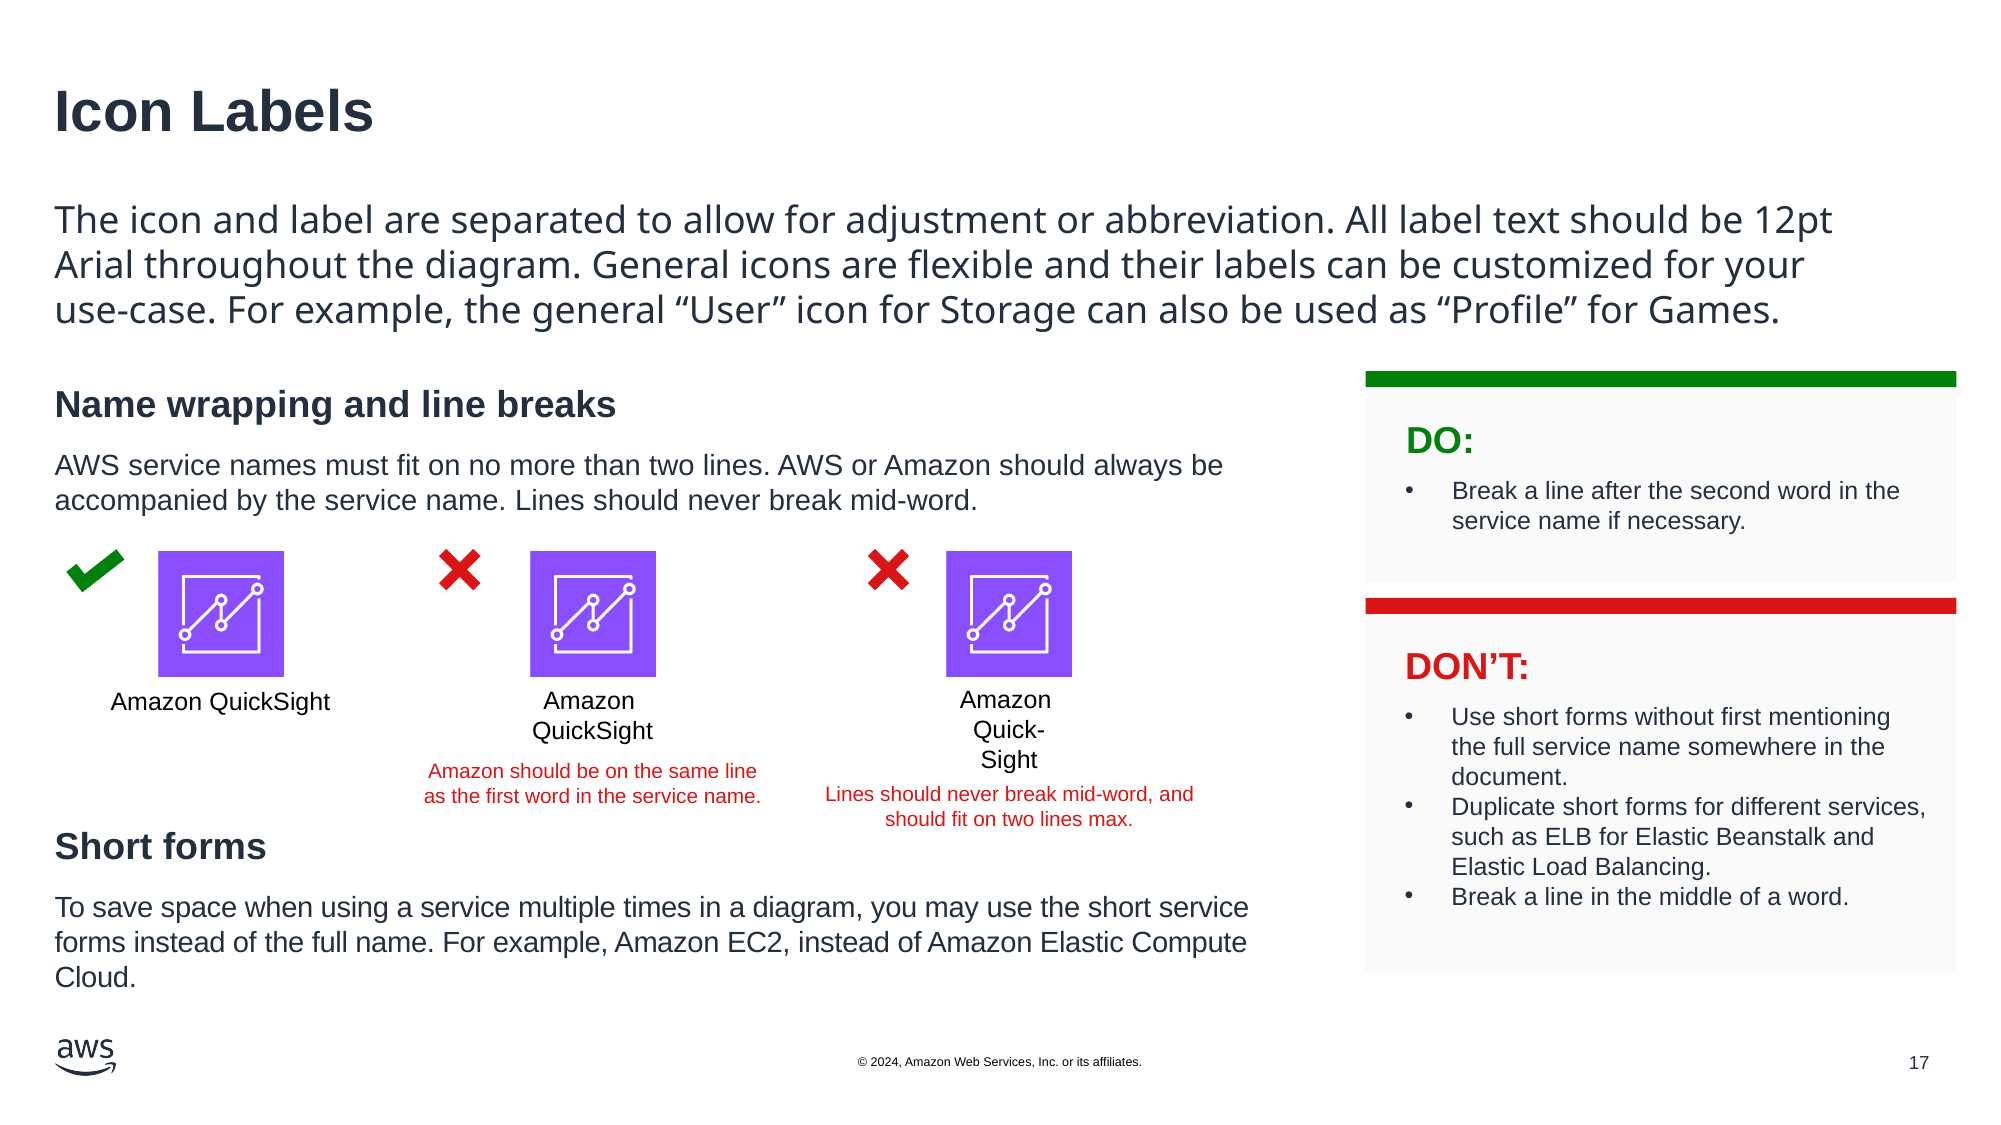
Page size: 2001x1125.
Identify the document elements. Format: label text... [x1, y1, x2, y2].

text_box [57, 551, 385, 724]
picture [55, 1039, 116, 1076]
text_box Use short forms without first mentioning the full service name somewhere in the document. Duplicate short forms for different services, such as ELB for Elastic Beanstalk and Elastic Load Balancing. Break a line in the middle of a word. [1389, 693, 1944, 918]
text_box [1365, 597, 1957, 615]
text_box DO: [1391, 409, 1900, 467]
text_box [1365, 370, 1957, 388]
footer © 2024, Amazon Web Services, Inc. or its affiliates. [662, 1031, 1338, 1092]
text_box [1364, 597, 1957, 973]
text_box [408, 536, 777, 816]
slide_number 17 [1494, 1031, 1945, 1092]
text_box Break a line after the second word in the service name if necessary. [1390, 467, 1945, 543]
list The icon and label are separated to allow for adjustment or abbreviation. All label text should be 12pt Arial throughout the diagram. General icons are flexible and their labels can be customized for your use-case. For example, the general “User” icon for Storage can also be used as “Profile” for Games. [39, 188, 1867, 350]
text_box [1365, 371, 1958, 583]
text_box DON’T: [1390, 634, 1899, 693]
list Name wrapping and line breaks AWS service names must fit on no more than two lines. AWS or Amazon should always be accompanied by the service name. Lines should never break mid-word. [39, 372, 1340, 717]
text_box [792, 536, 1226, 839]
text_box Short forms To save space when using a service multiple times in a diagram, you may use the short service forms instead of the full name. For example, Amazon EC2, instead of Amazon Elastic Compute Cloud. [39, 814, 1340, 1019]
title Icon Labels [39, 59, 1961, 166]
